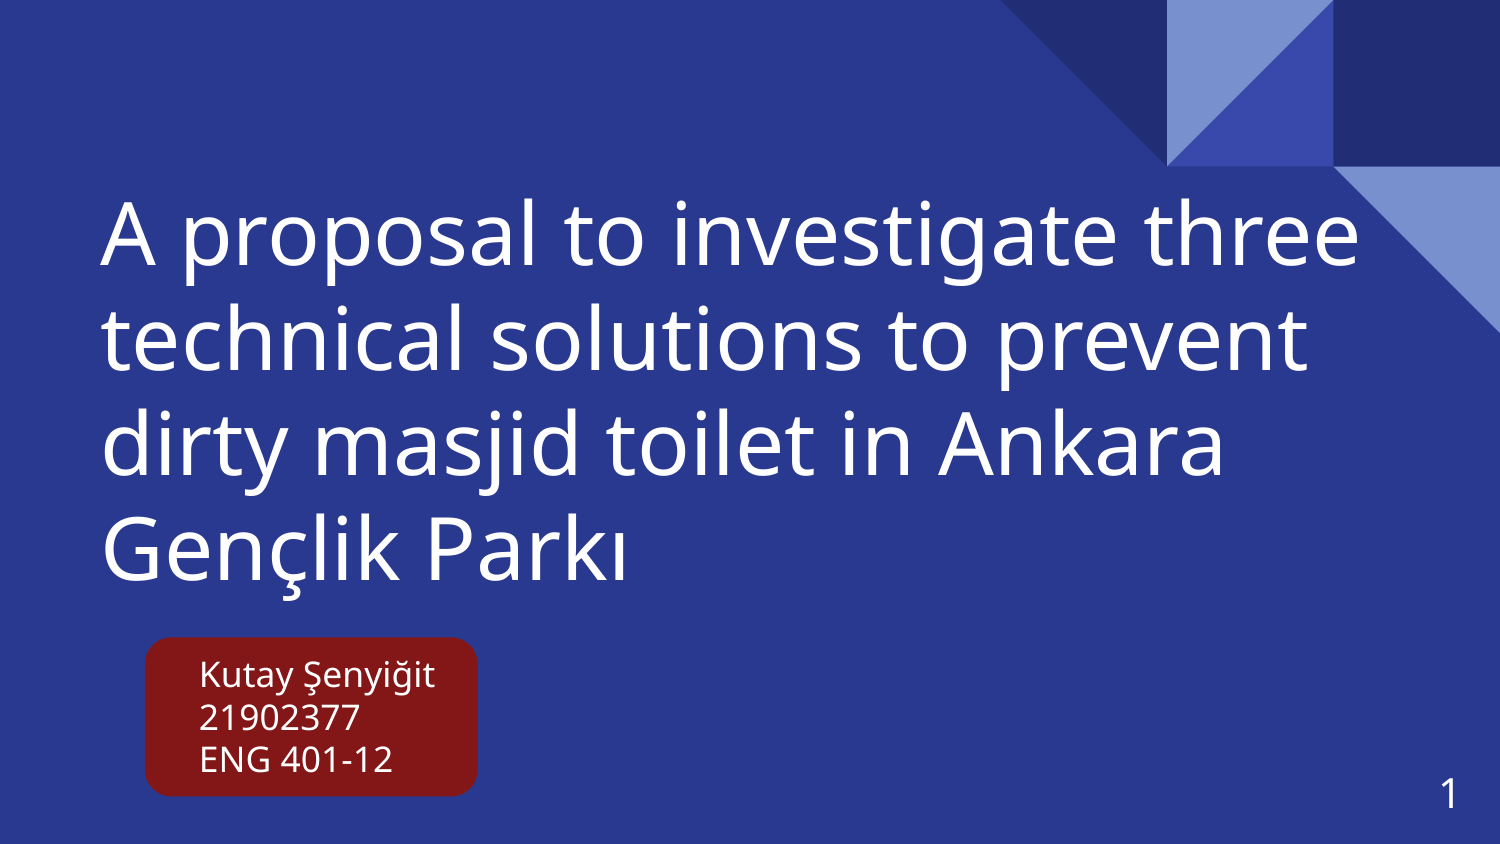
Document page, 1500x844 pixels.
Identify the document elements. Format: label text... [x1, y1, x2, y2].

text_box [471, 646, 478, 788]
title A proposal to investigate three technical solutions to prevent dirty masjid toilet in Ankara Gençlik Parkı [85, 116, 1435, 613]
slide_number ‹#› [1387, 762, 1478, 828]
text_box Kutay Şenyiğit 21902377 ENG 401-12 [184, 637, 471, 795]
text_box [144, 637, 460, 797]
